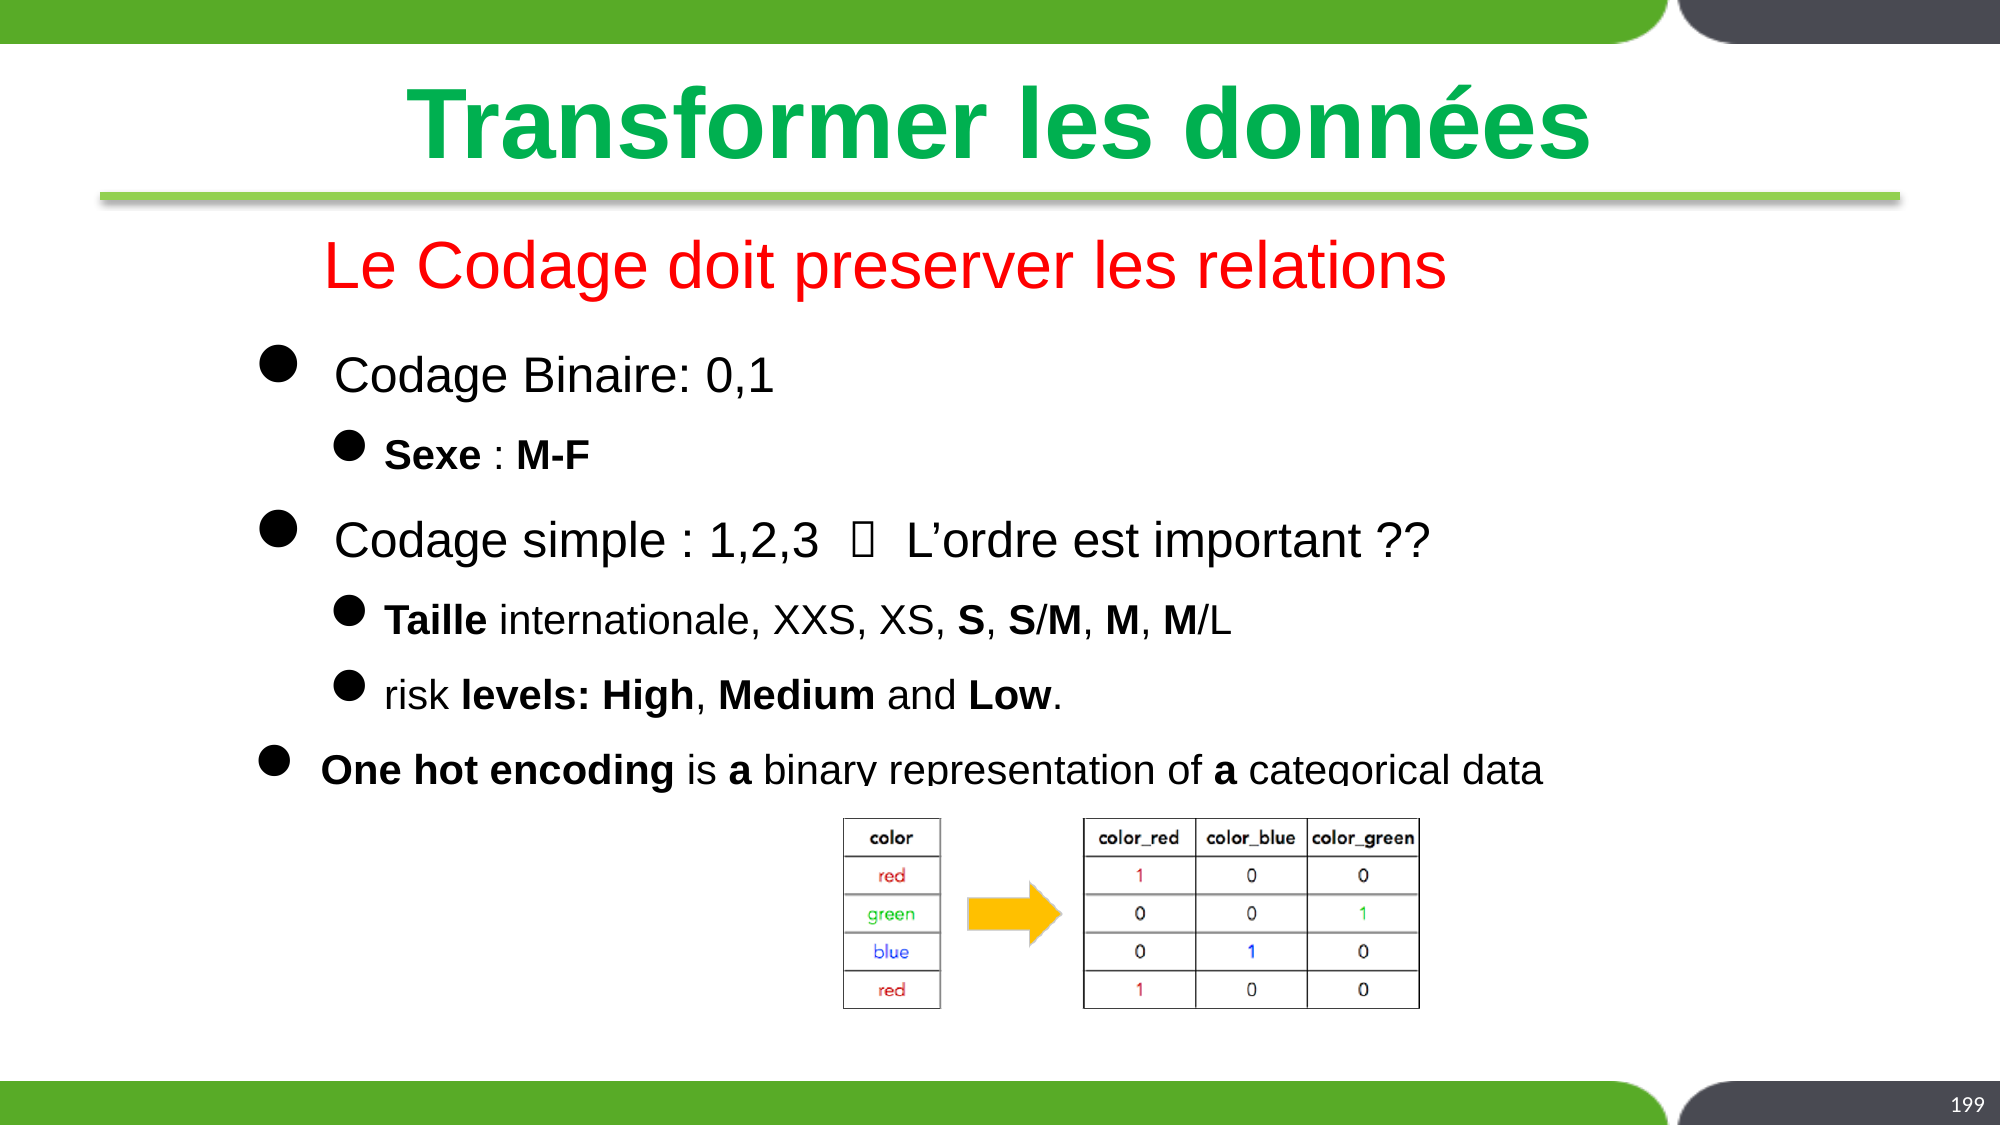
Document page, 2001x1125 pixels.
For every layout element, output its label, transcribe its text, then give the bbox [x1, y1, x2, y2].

slide_number 199 [1690, 1081, 2000, 1125]
text_box Le Codage doit preserver les relations [230, 214, 1581, 309]
text_box Codage Binaire: 0,1 Sexe : M-F Codage simple : 1,2,3  L’ordre est important ?? Taille internationale, XXS, XS, S, S/M, M, M/L risk levels: High, Medium and Low. One hot encoding is a binary representation of a categorical data [240, 305, 1559, 950]
title Transformer les données [99, 50, 1900, 181]
picture [805, 786, 1454, 1048]
